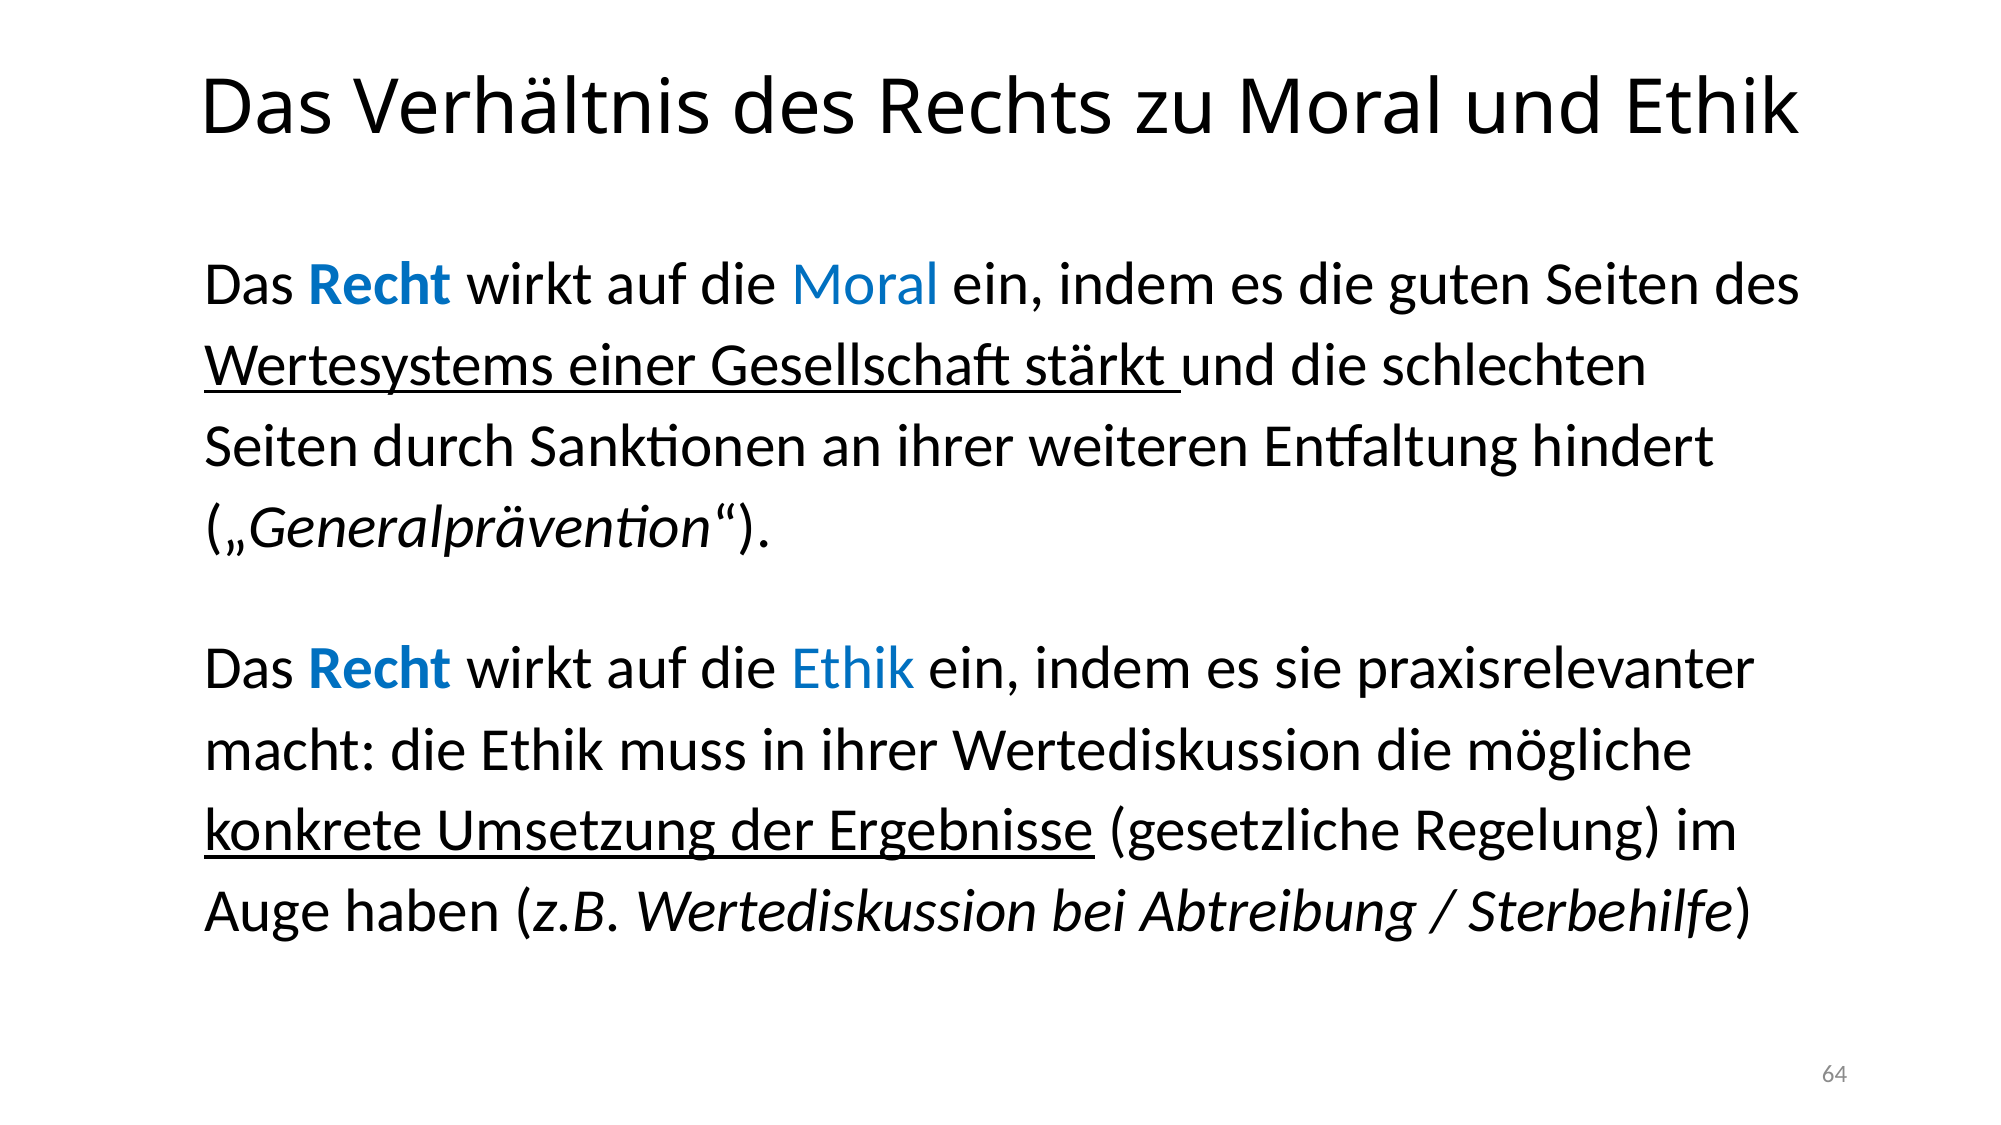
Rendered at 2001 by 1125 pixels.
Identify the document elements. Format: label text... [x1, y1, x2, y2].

list Das Recht wirkt auf die Moral ein, indem es die guten Seiten des Wertesystems einer Gesellschaft stärkt und die schlechten Seiten durch Sanktionen an ihrer weiteren Entfaltung hindert („Generalprävention“). Das Recht wirkt auf die Ethik ein, indem es sie praxisrelevanter macht: die Ethik muss in ihrer Wertediskussion die mögliche konkrete Umsetzung der Ergebnisse (gesetzliche Regelung) im Auge haben (z.B. Wertediskussion bei Abtreibung / Sterbehilfe) [189, 228, 1825, 966]
slide_number 64 [1412, 1042, 1863, 1103]
title Das Verhältnis des Rechts zu Moral und Ethik [137, 59, 1863, 159]
